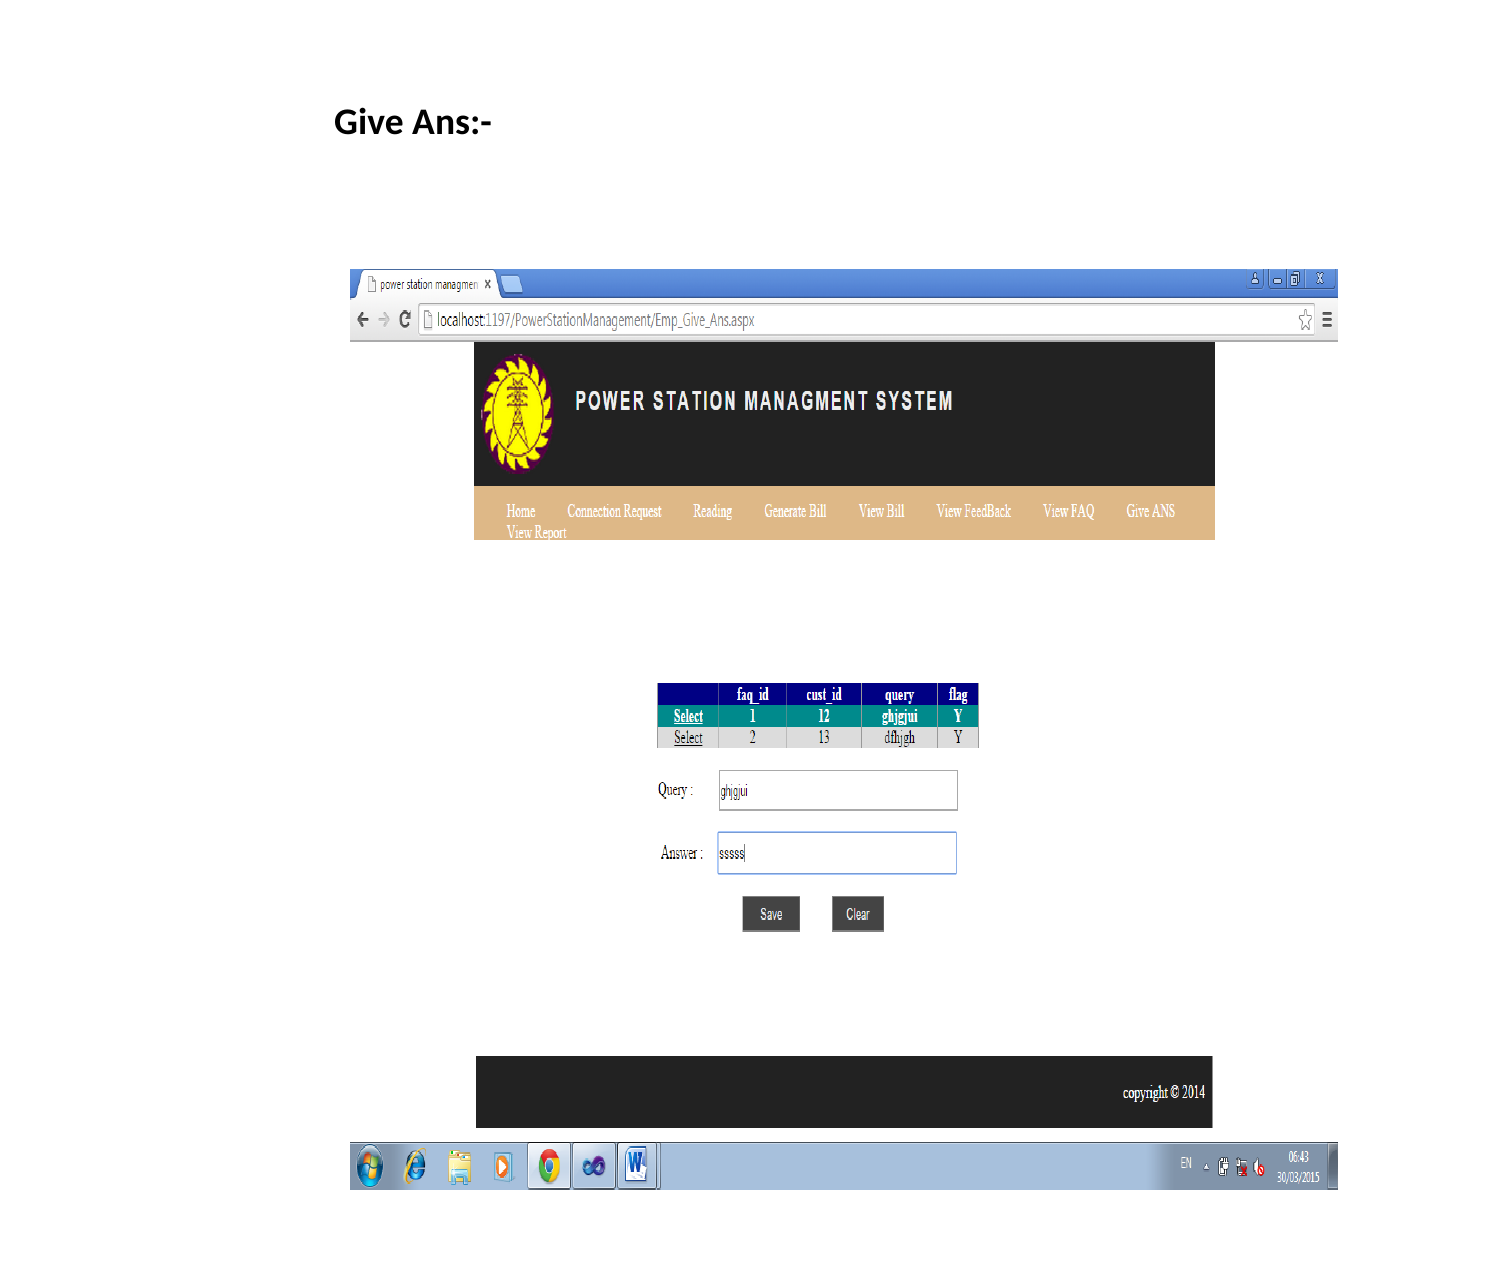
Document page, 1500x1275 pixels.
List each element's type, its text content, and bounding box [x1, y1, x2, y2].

picture [349, 268, 1338, 1191]
title Give Ans:- [69, 48, 757, 150]
